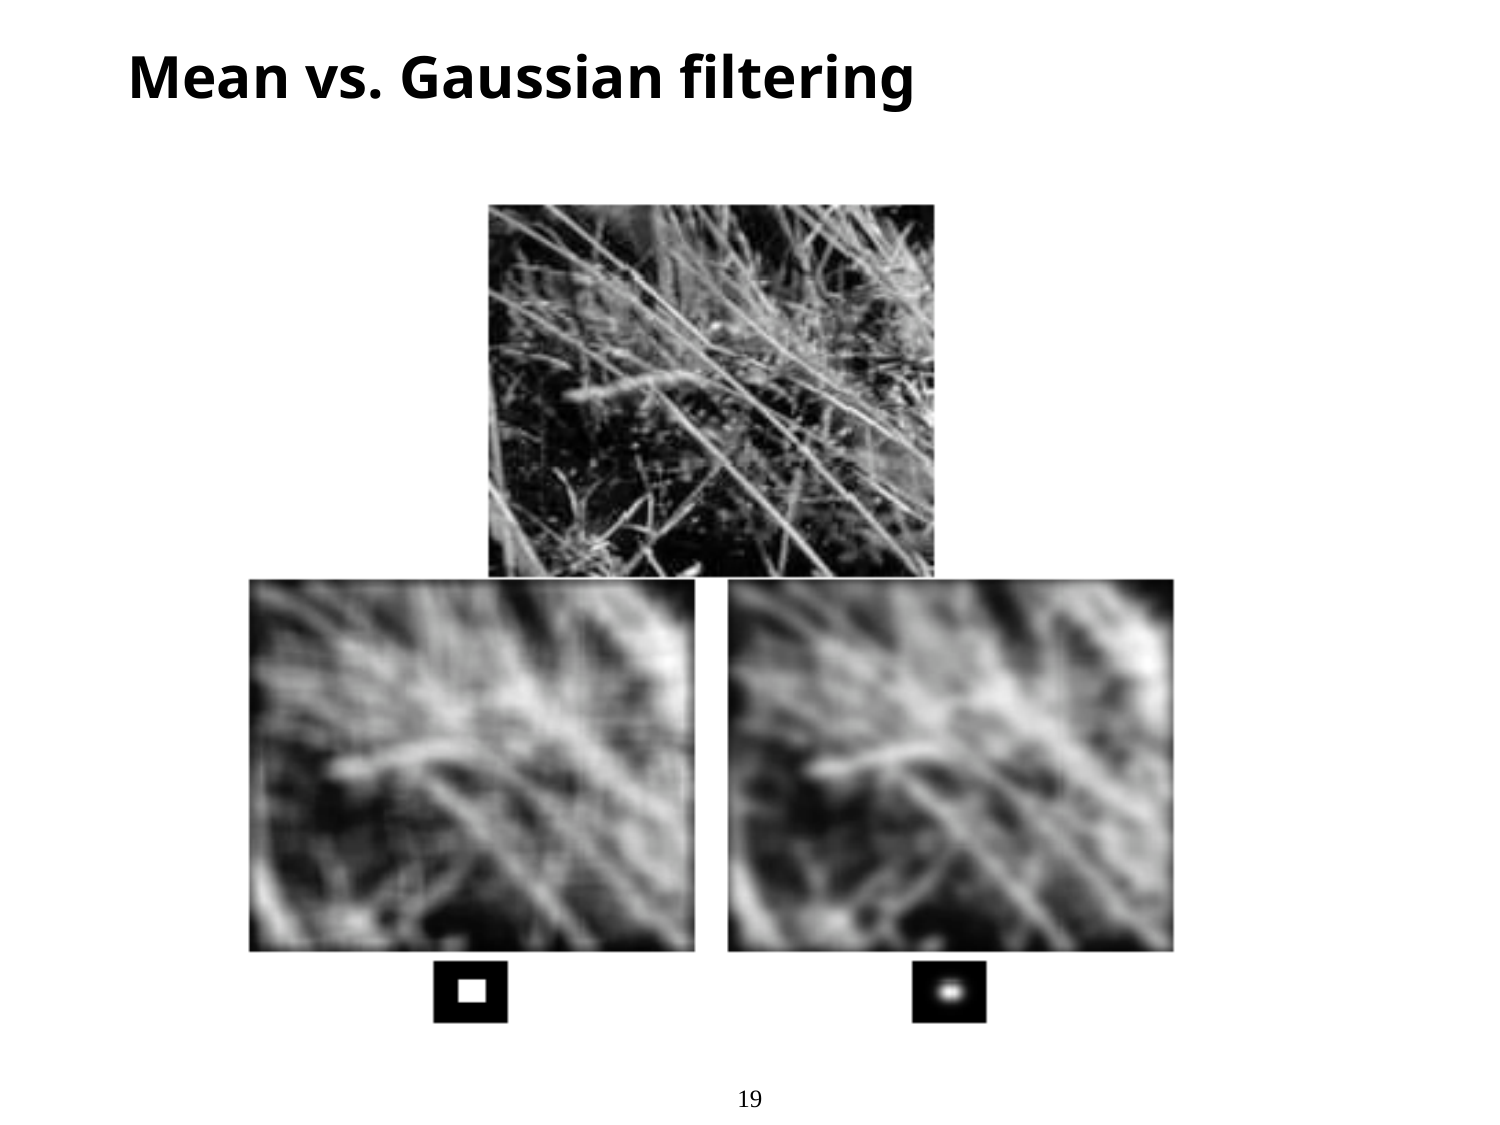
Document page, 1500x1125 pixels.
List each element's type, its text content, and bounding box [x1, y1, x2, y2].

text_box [162, 187, 1269, 1050]
title Mean vs. Gaussian filtering [112, 28, 1388, 122]
